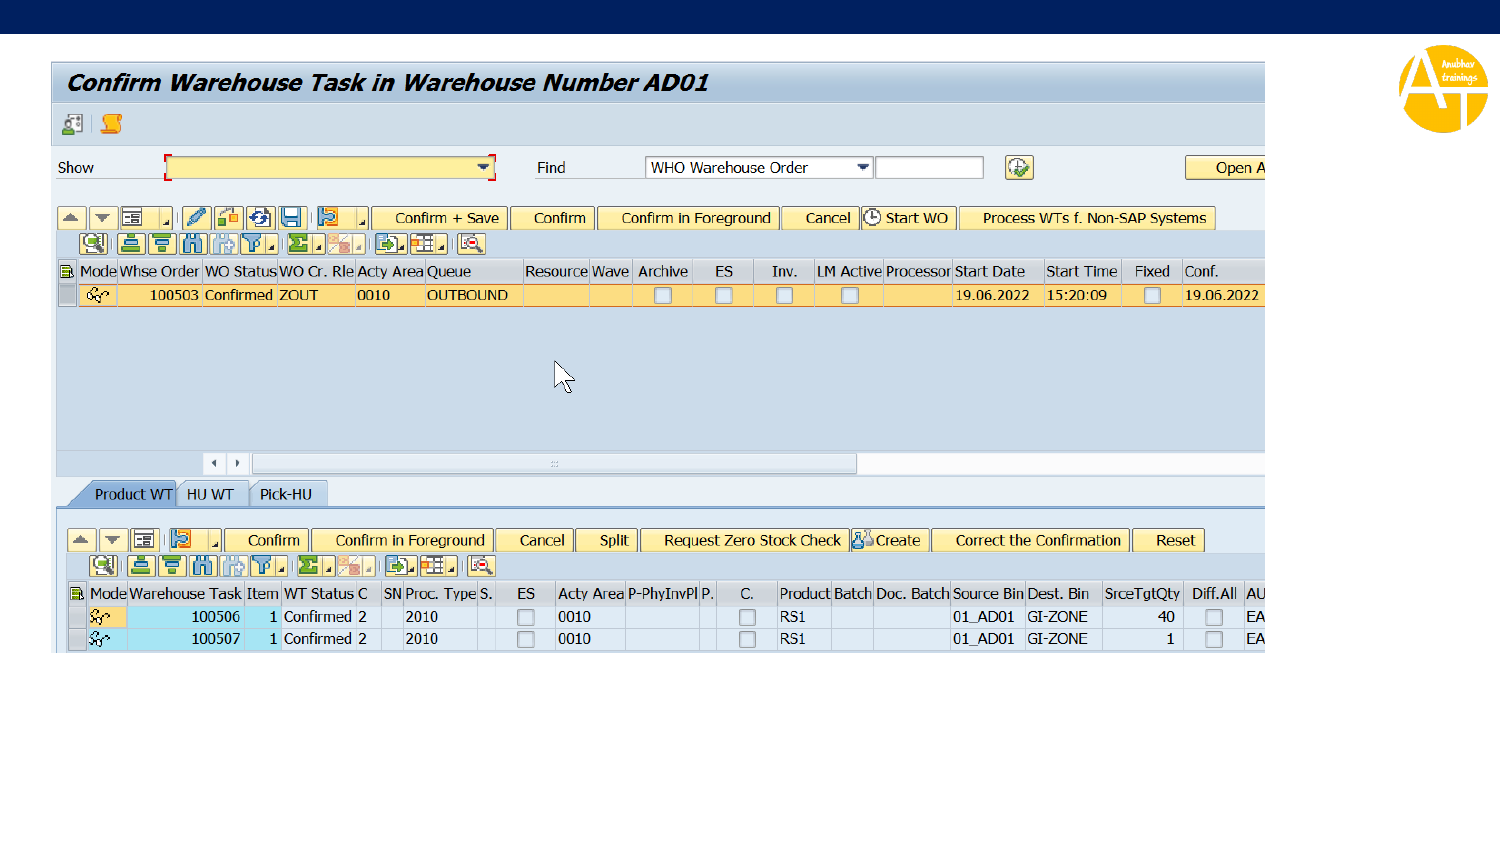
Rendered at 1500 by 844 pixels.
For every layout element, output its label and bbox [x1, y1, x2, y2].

picture [1390, 39, 1493, 140]
picture [51, 61, 1266, 653]
